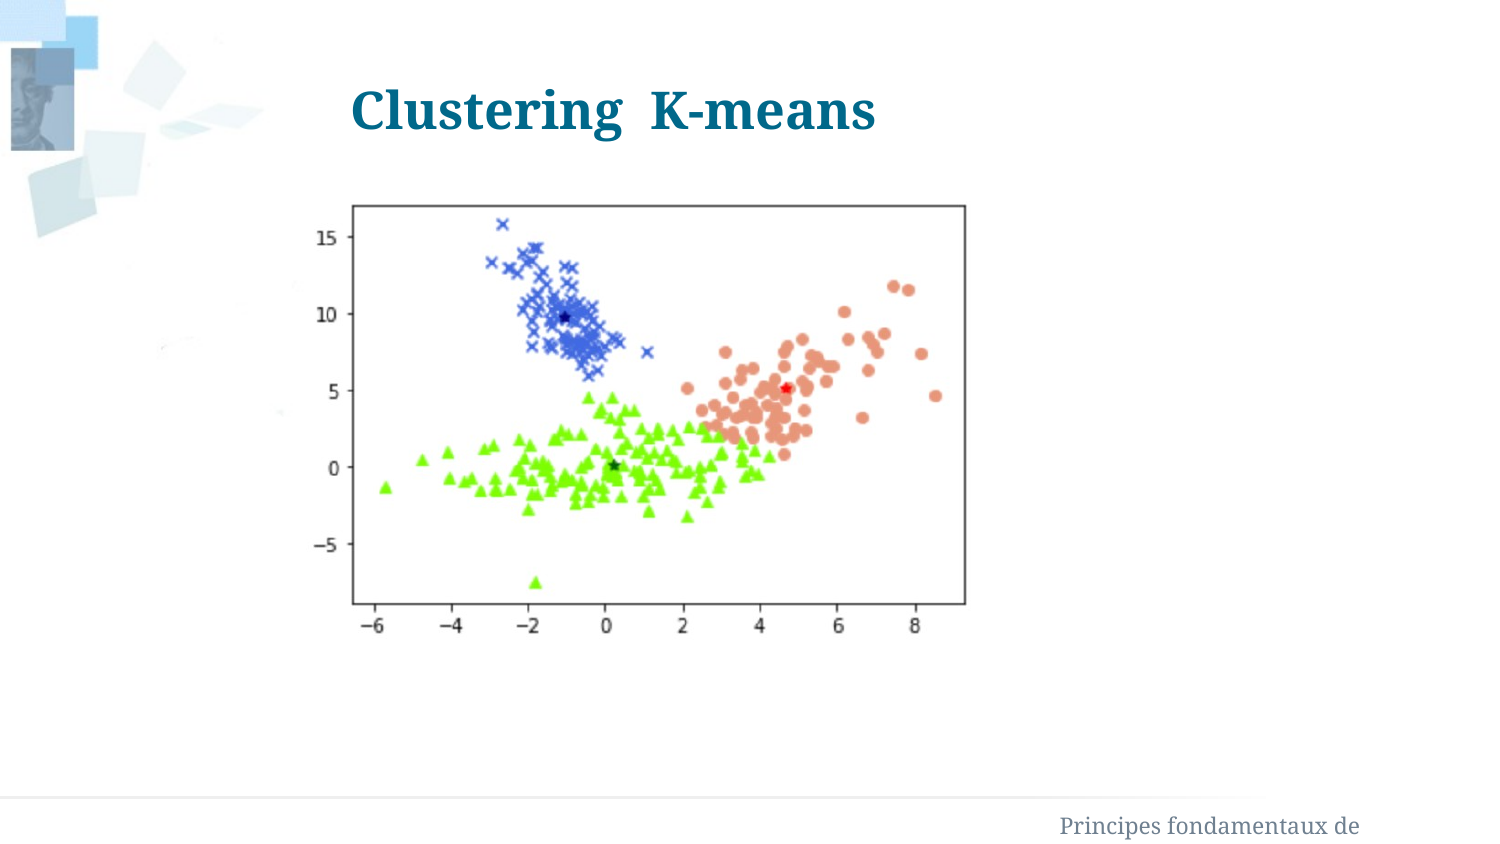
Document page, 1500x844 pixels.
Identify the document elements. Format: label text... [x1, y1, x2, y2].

picture [0, 0, 971, 645]
text_box Clustering K-means [346, 71, 919, 140]
footer Principes fondamentaux de l'apprentissage automatique [1055, 805, 1494, 844]
